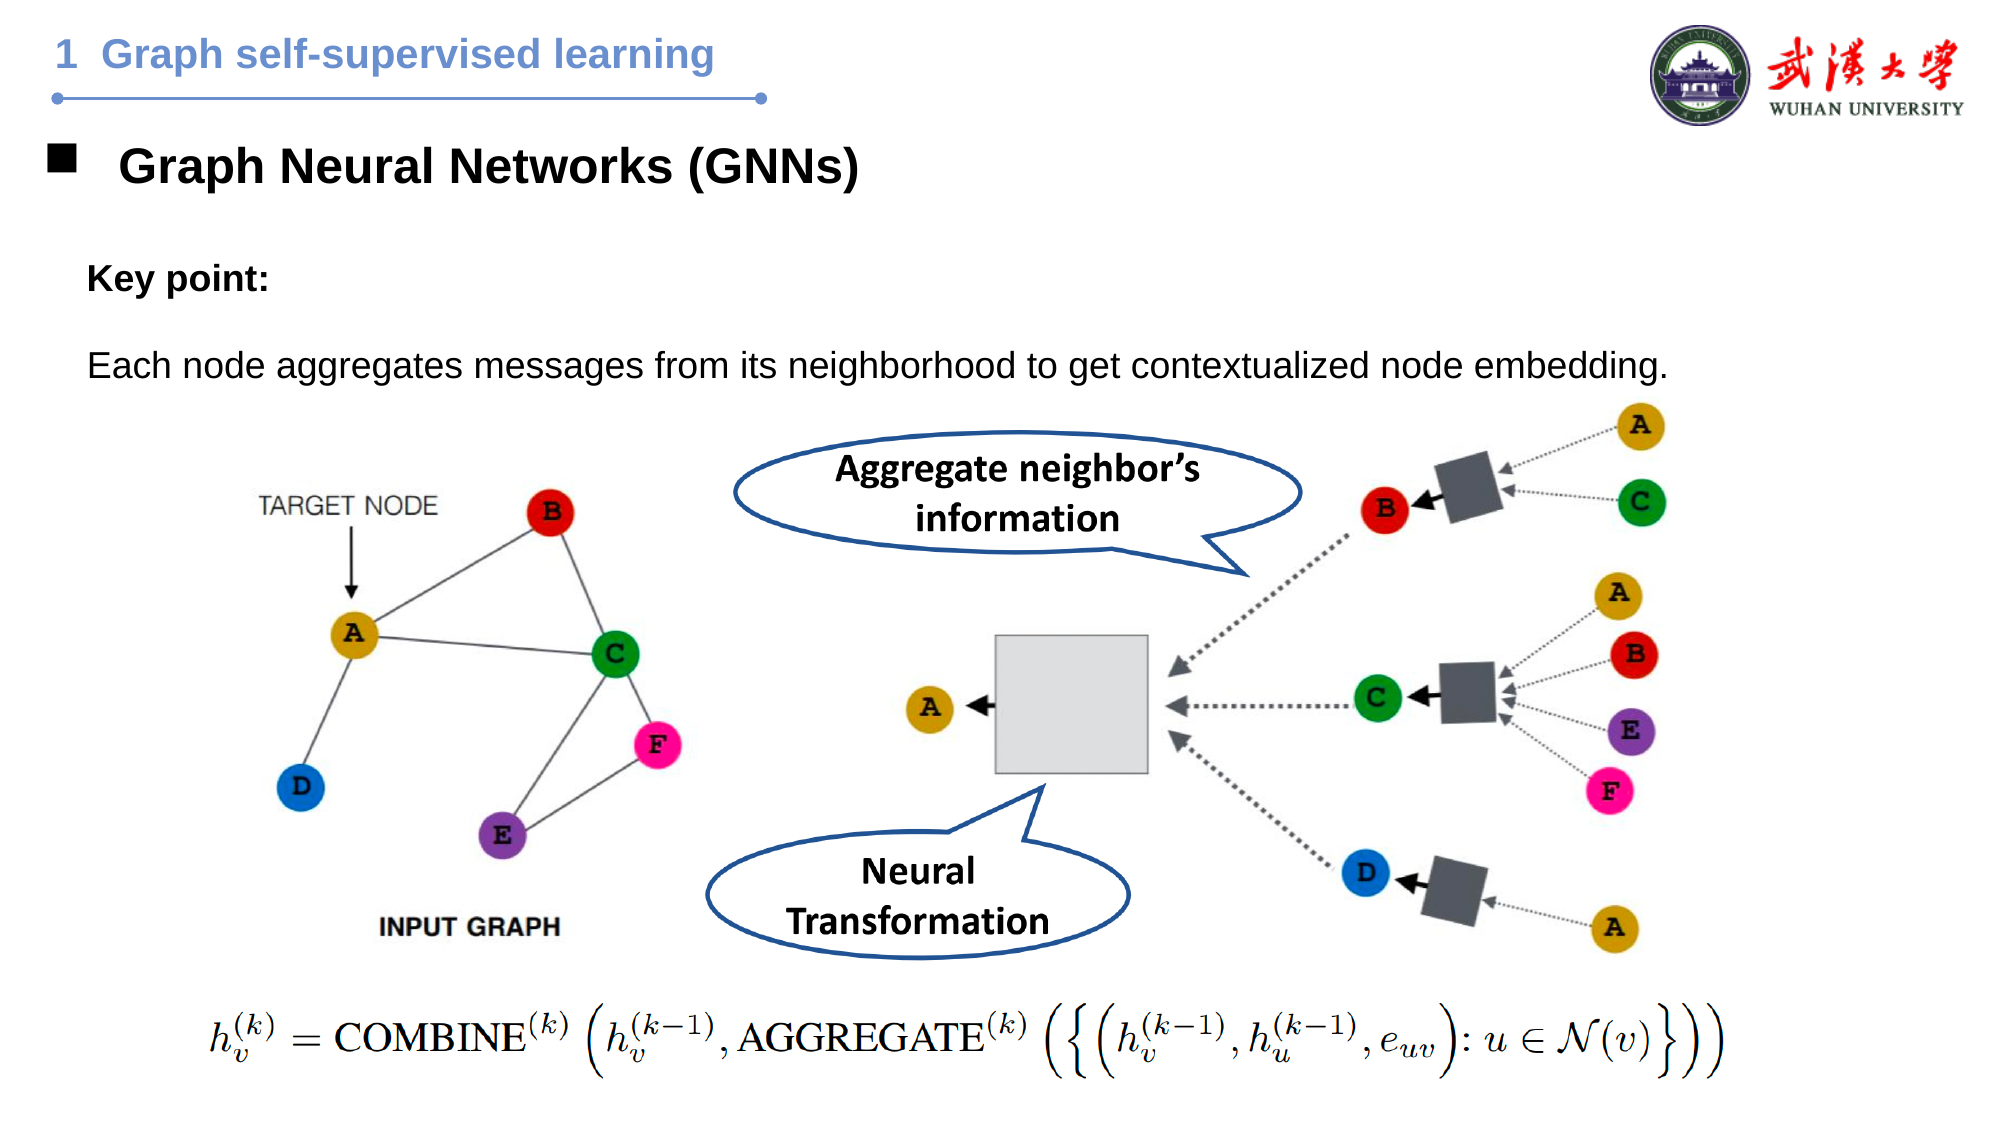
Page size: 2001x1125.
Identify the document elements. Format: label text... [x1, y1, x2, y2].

title 1 Graph self-supervised learning [39, 17, 775, 85]
picture [250, 396, 1670, 964]
picture [195, 974, 1726, 1097]
text_box Graph Neural Networks (GNNs) [28, 132, 1893, 202]
text_box Each node aggregates messages from its neighborhood to get contextualized node embedding. [72, 310, 1849, 394]
text_box Key point: [71, 246, 568, 307]
picture [1650, 25, 1965, 126]
